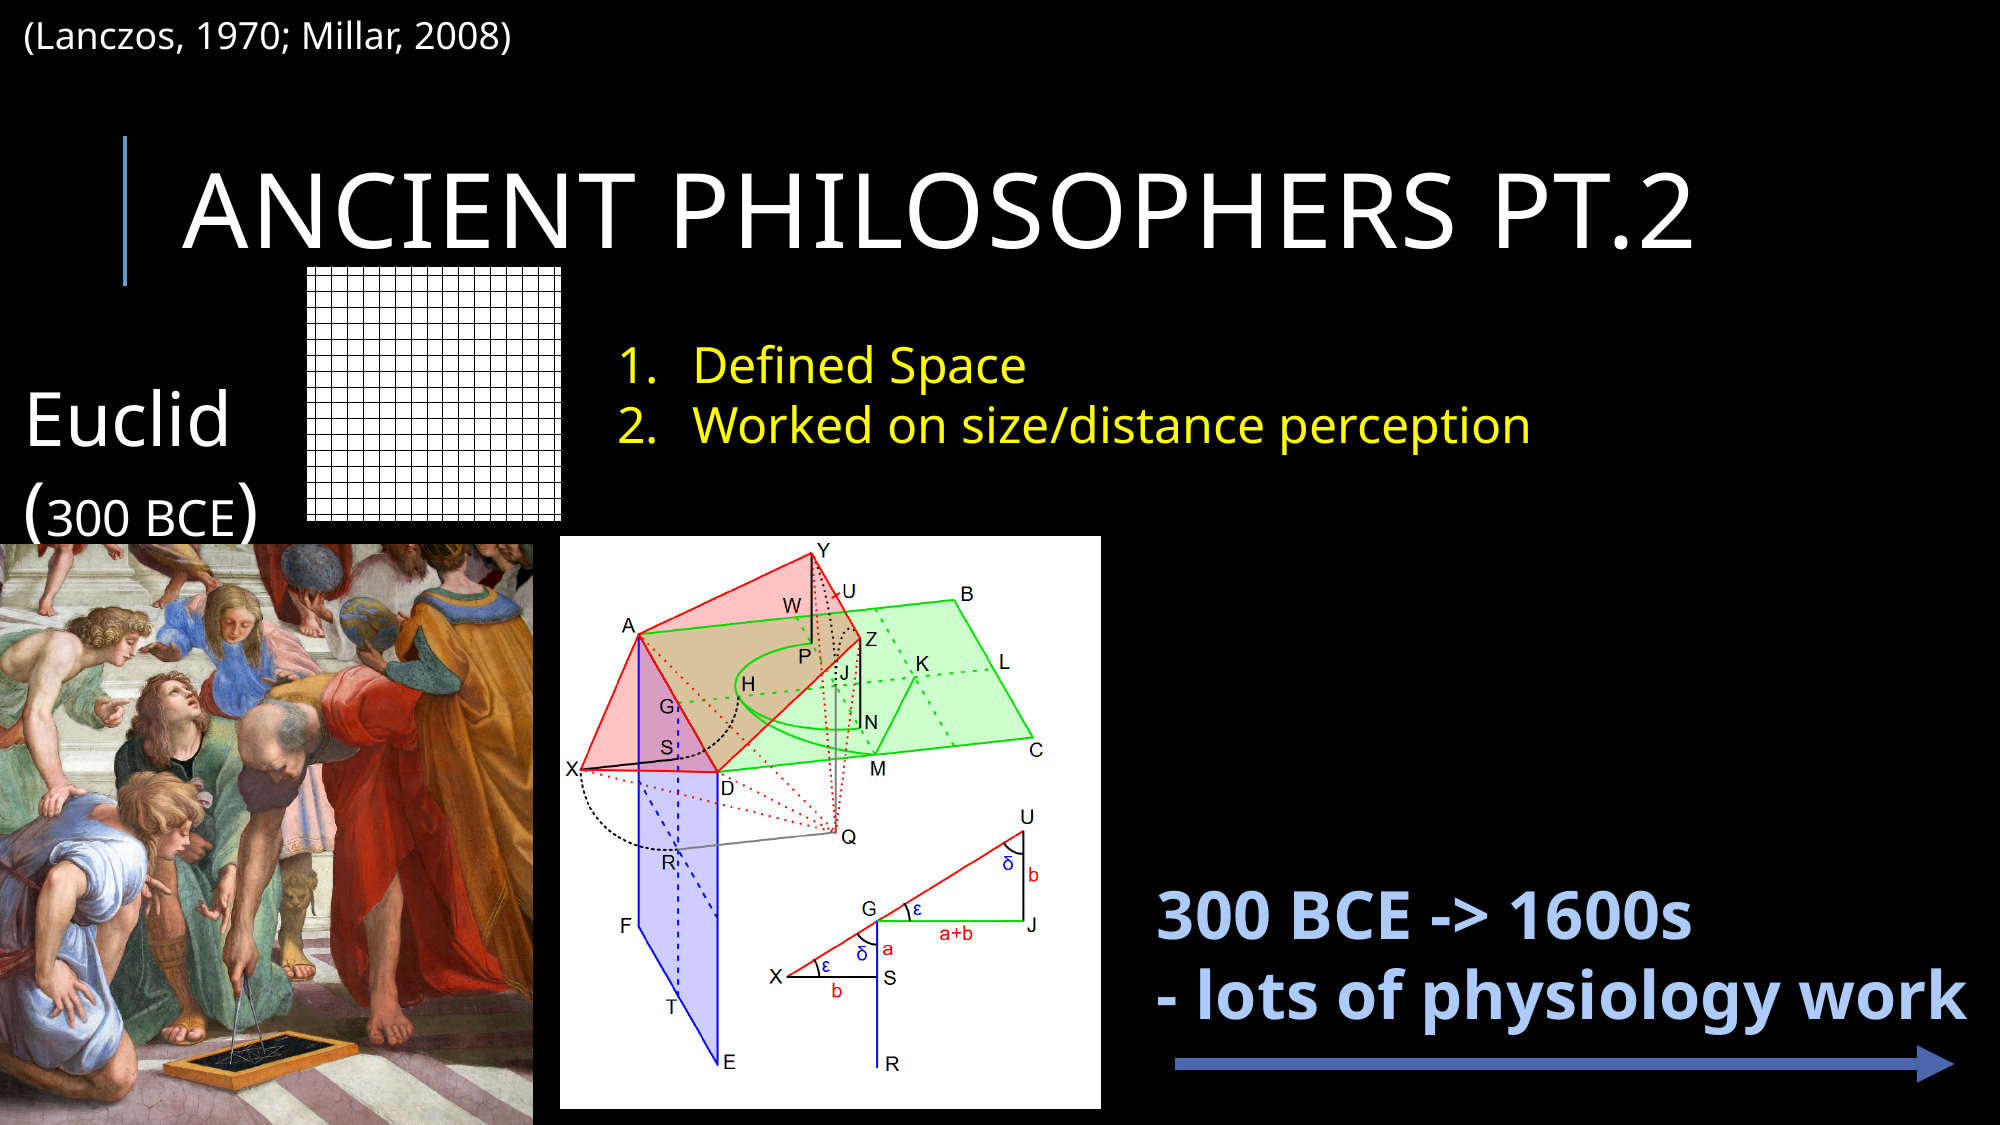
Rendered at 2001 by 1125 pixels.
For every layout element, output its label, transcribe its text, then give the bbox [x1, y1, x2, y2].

picture [0, 543, 533, 1125]
text_box (Lanczos, 1970; Millar, 2008) [8, 4, 1113, 65]
text_box Defined Space Worked on size/distance perception [602, 325, 1639, 461]
text_box 300 BCE -> 1600s - lots of physiology work [1142, 865, 2000, 1040]
picture [307, 267, 561, 521]
picture [560, 536, 1101, 1110]
text_box Euclid (300 BCE) [8, 364, 274, 539]
title Ancient Philosophers PT.2 [168, 96, 1763, 342]
